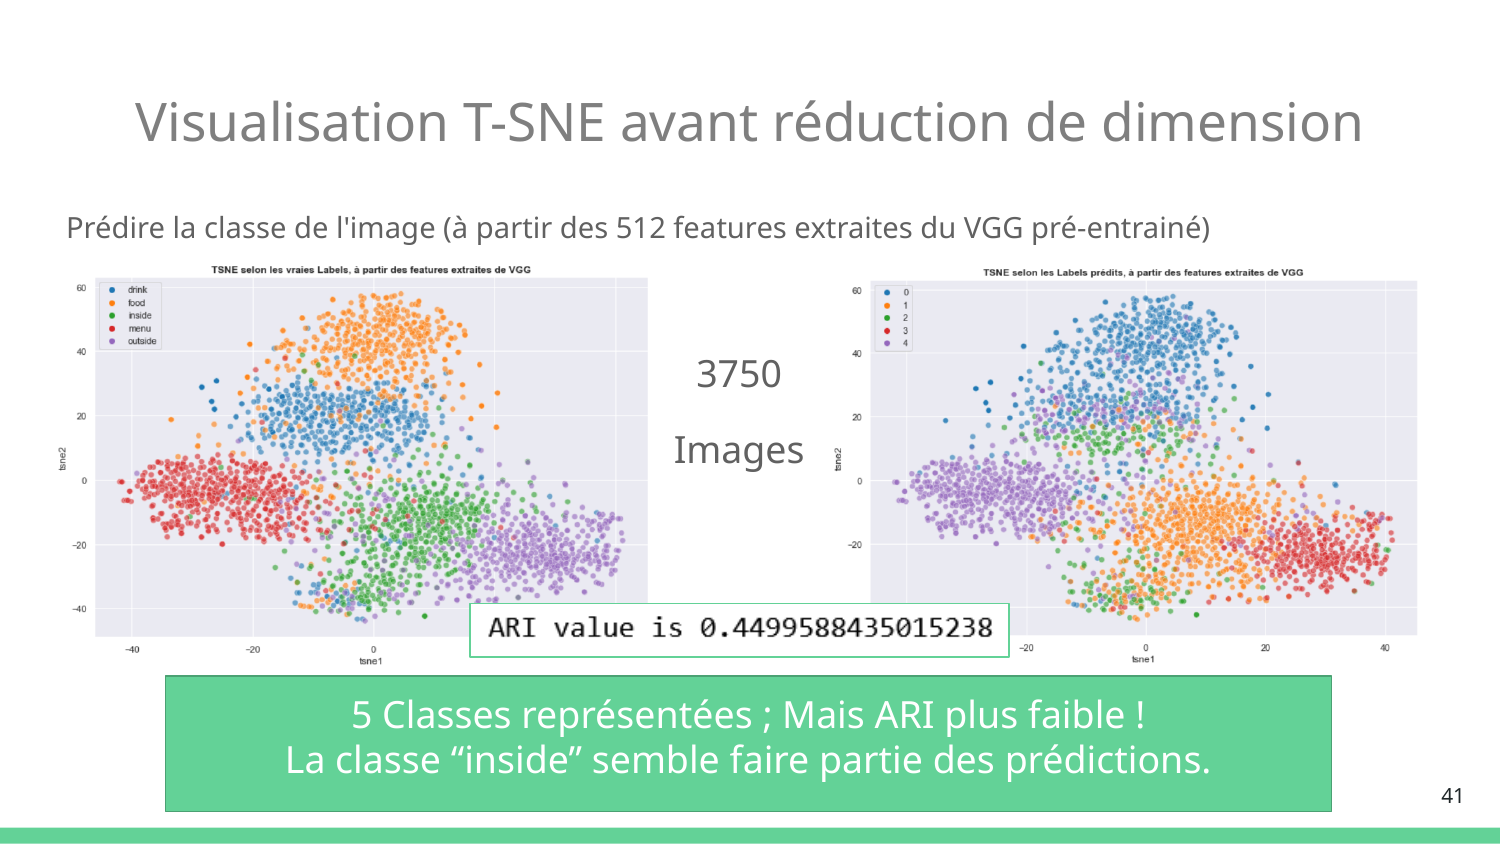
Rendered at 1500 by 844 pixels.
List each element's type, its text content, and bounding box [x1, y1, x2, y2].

picture [50, 258, 1429, 673]
list Prédire la classe de l'image (à partir des 512 features extraites du VGG pré-entrainé) [51, 189, 1449, 283]
title Visualisation T-SNE avant réduction de dimension [51, 72, 1449, 167]
list 3750 Images [661, 327, 817, 513]
slide_number ‹#› [1389, 764, 1480, 830]
list 5 Classes représentées ; Mais ARI plus faible ! La classe “inside” semble faire partie des prédictions. [165, 675, 1332, 812]
